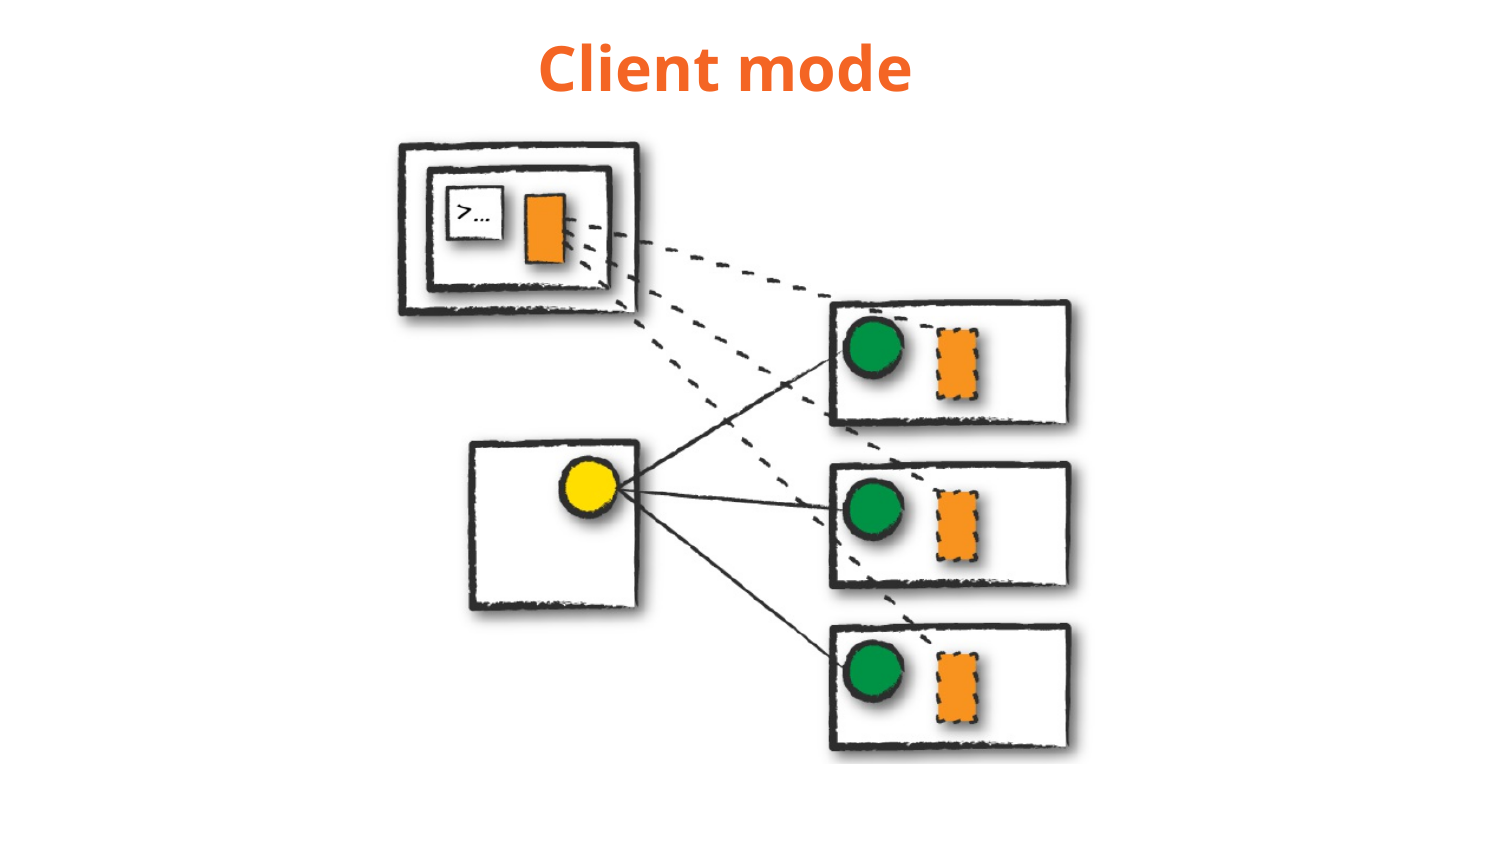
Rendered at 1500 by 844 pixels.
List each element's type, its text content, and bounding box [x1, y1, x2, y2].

picture [341, 120, 1110, 764]
title Client mode [366, 14, 1134, 121]
